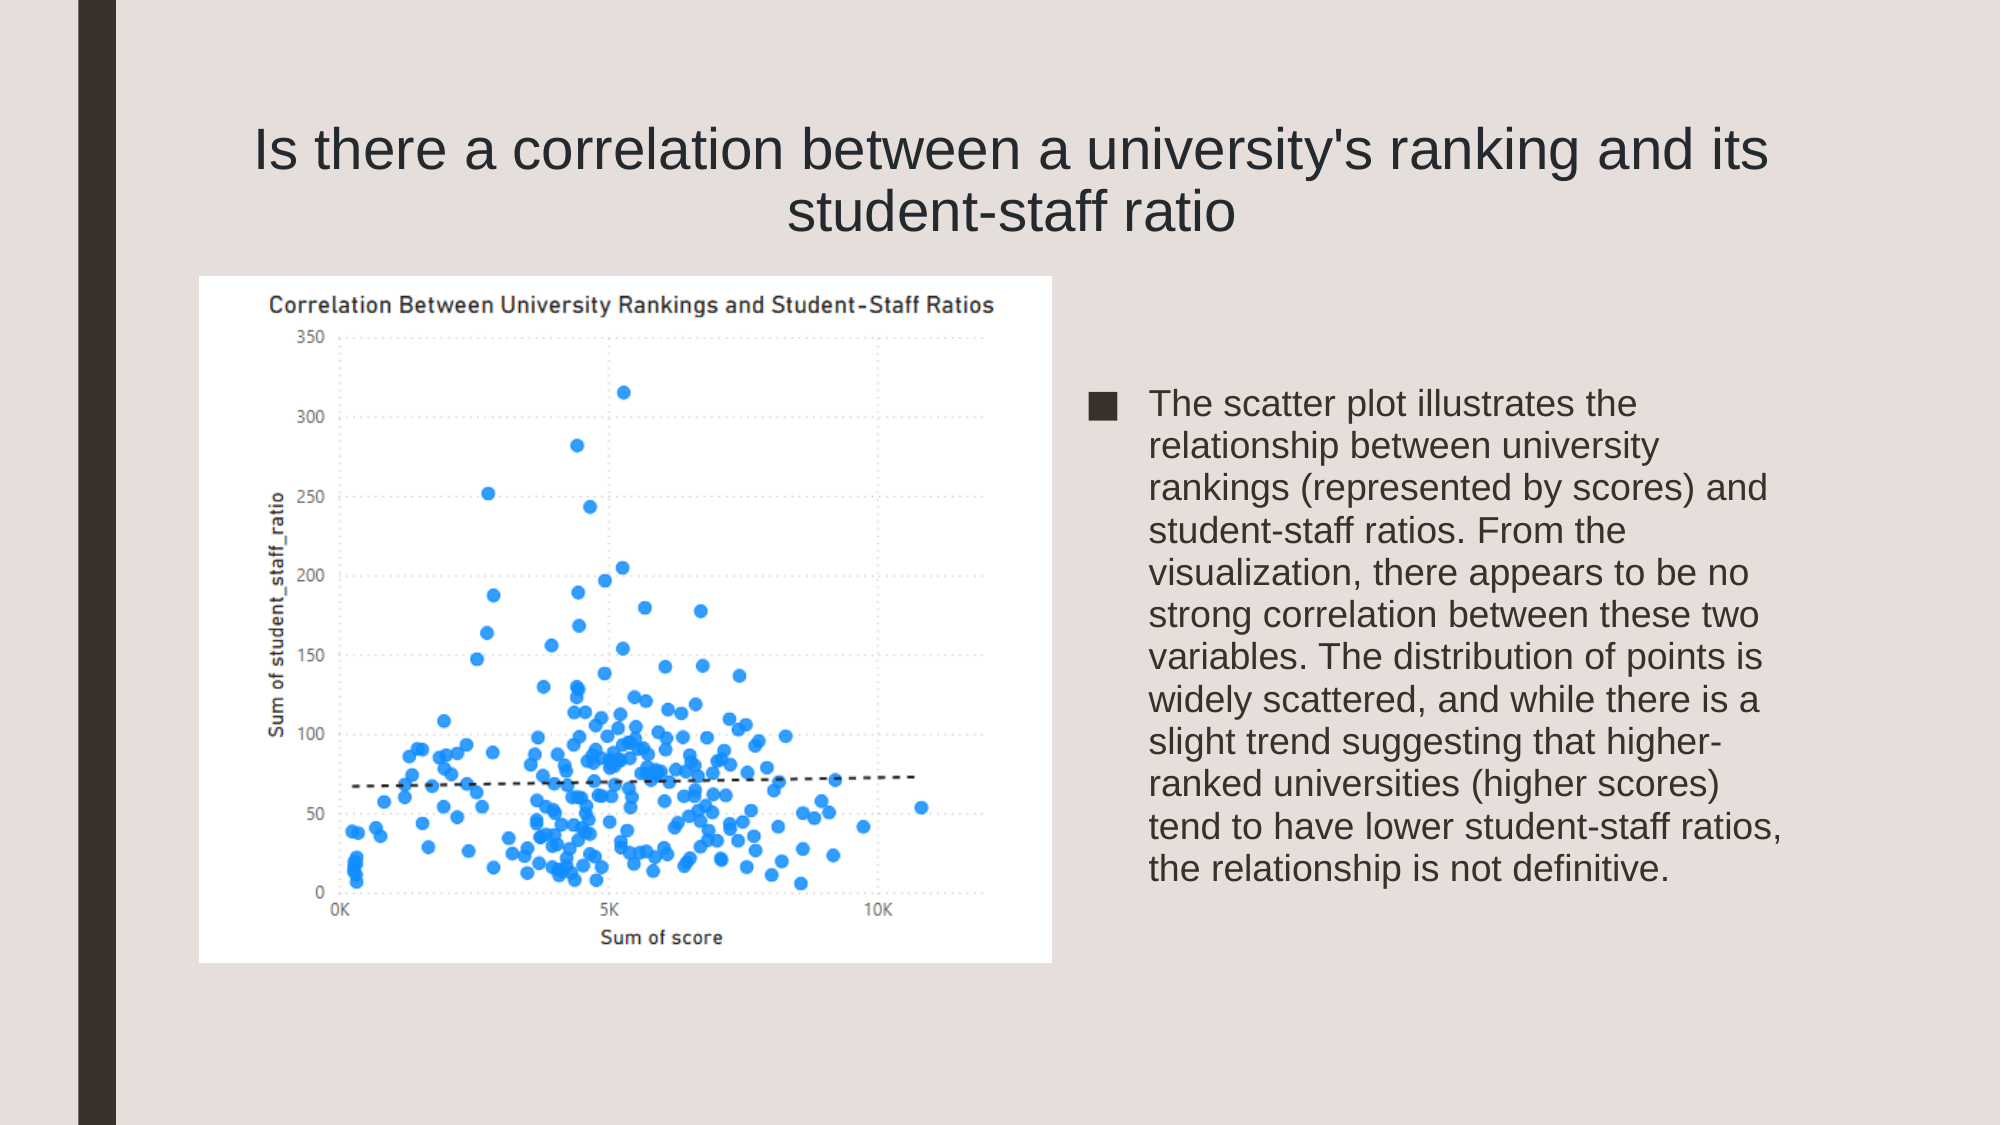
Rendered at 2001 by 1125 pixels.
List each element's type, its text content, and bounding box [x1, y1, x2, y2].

list The scatter plot illustrates the relationship between university rankings (represented by scores) and student-staff ratios. From the visualization, there appears to be no strong correlation between these two variables. The distribution of points is widely scattered, and while there is a slight trend suggesting that higher-ranked universities (higher scores) tend to have lower student-staff ratios, the relationship is not definitive. [1070, 375, 1801, 963]
title Is there a correlation between a university's ranking and its student-staff ratio [225, 112, 1800, 357]
picture [199, 276, 1052, 963]
